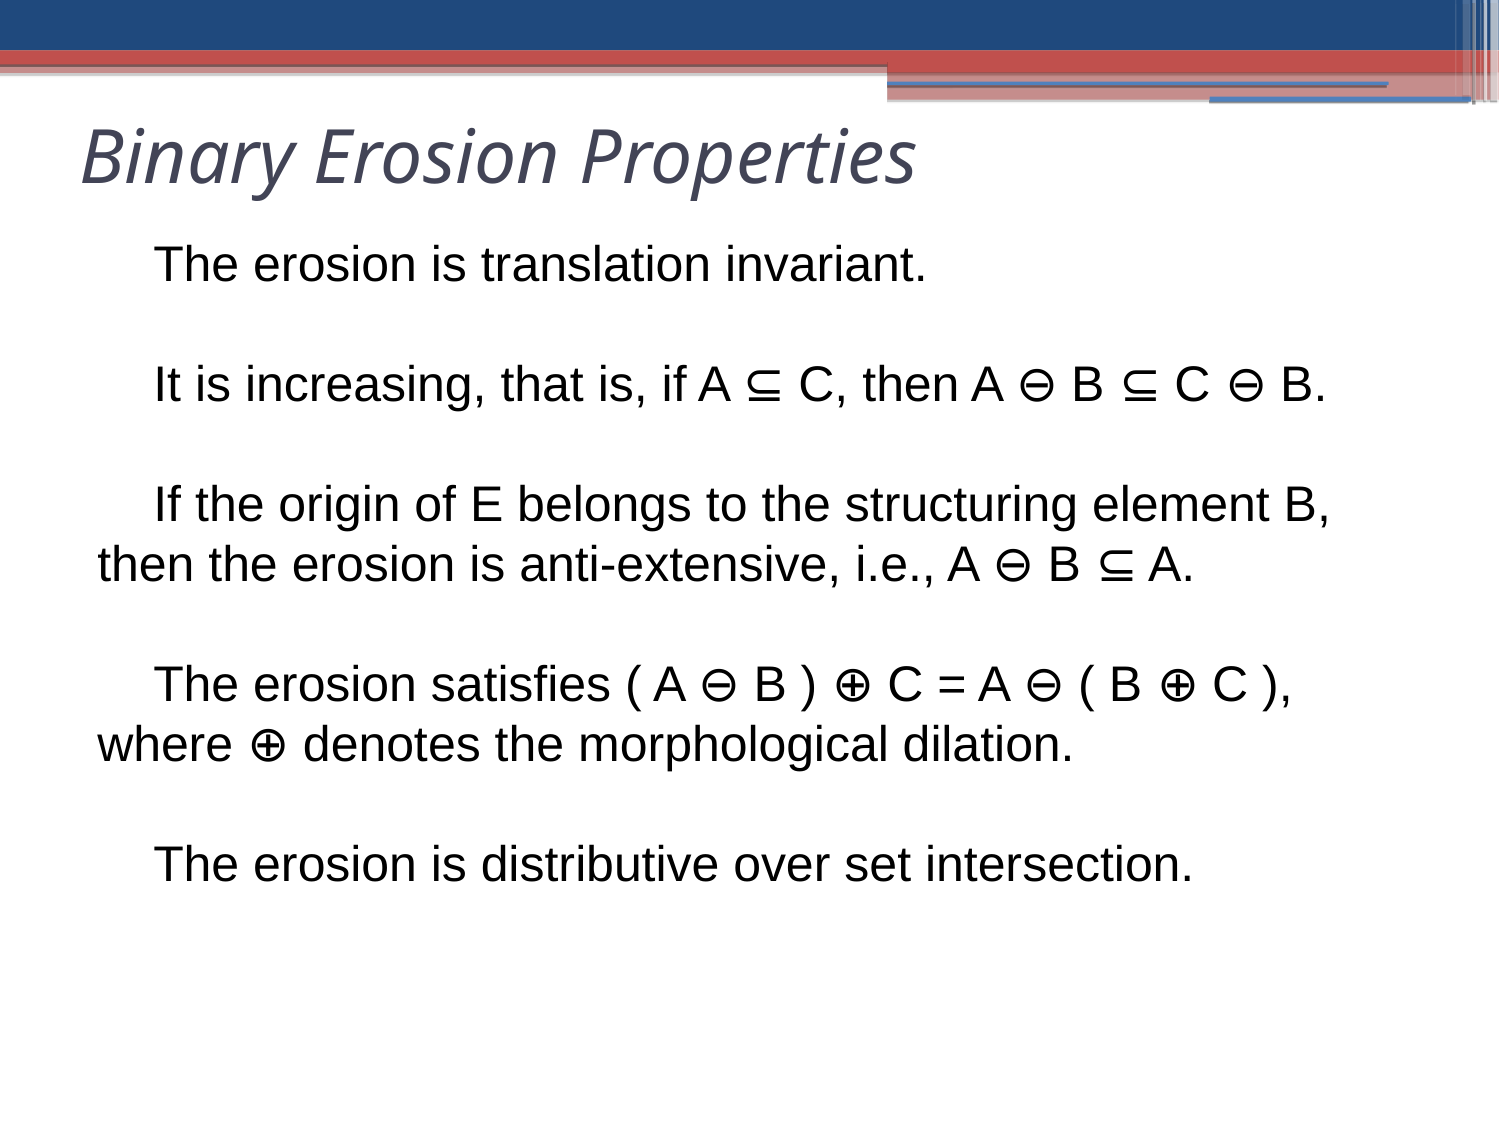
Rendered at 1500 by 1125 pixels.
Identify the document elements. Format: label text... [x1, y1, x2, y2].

text_box [47, 212, 1355, 1019]
text_box Binary Erosion Properties [64, 66, 1414, 241]
text_box The erosion is translation invariant. It is increasing, that is, if A ⊆ C, then A ⊖ B ⊆ C ⊖ B. If the origin of E belongs to the structuring element B, then the erosion is anti-extensive, i.e., A ⊖ B ⊆ A. The erosion satisfies ( A ⊖ B ) ⊕ C = A ⊖ ( B ⊕ C ), where ⊕ denotes the morphological dilation. The erosion is distributive over set intersection. [82, 224, 1405, 1079]
